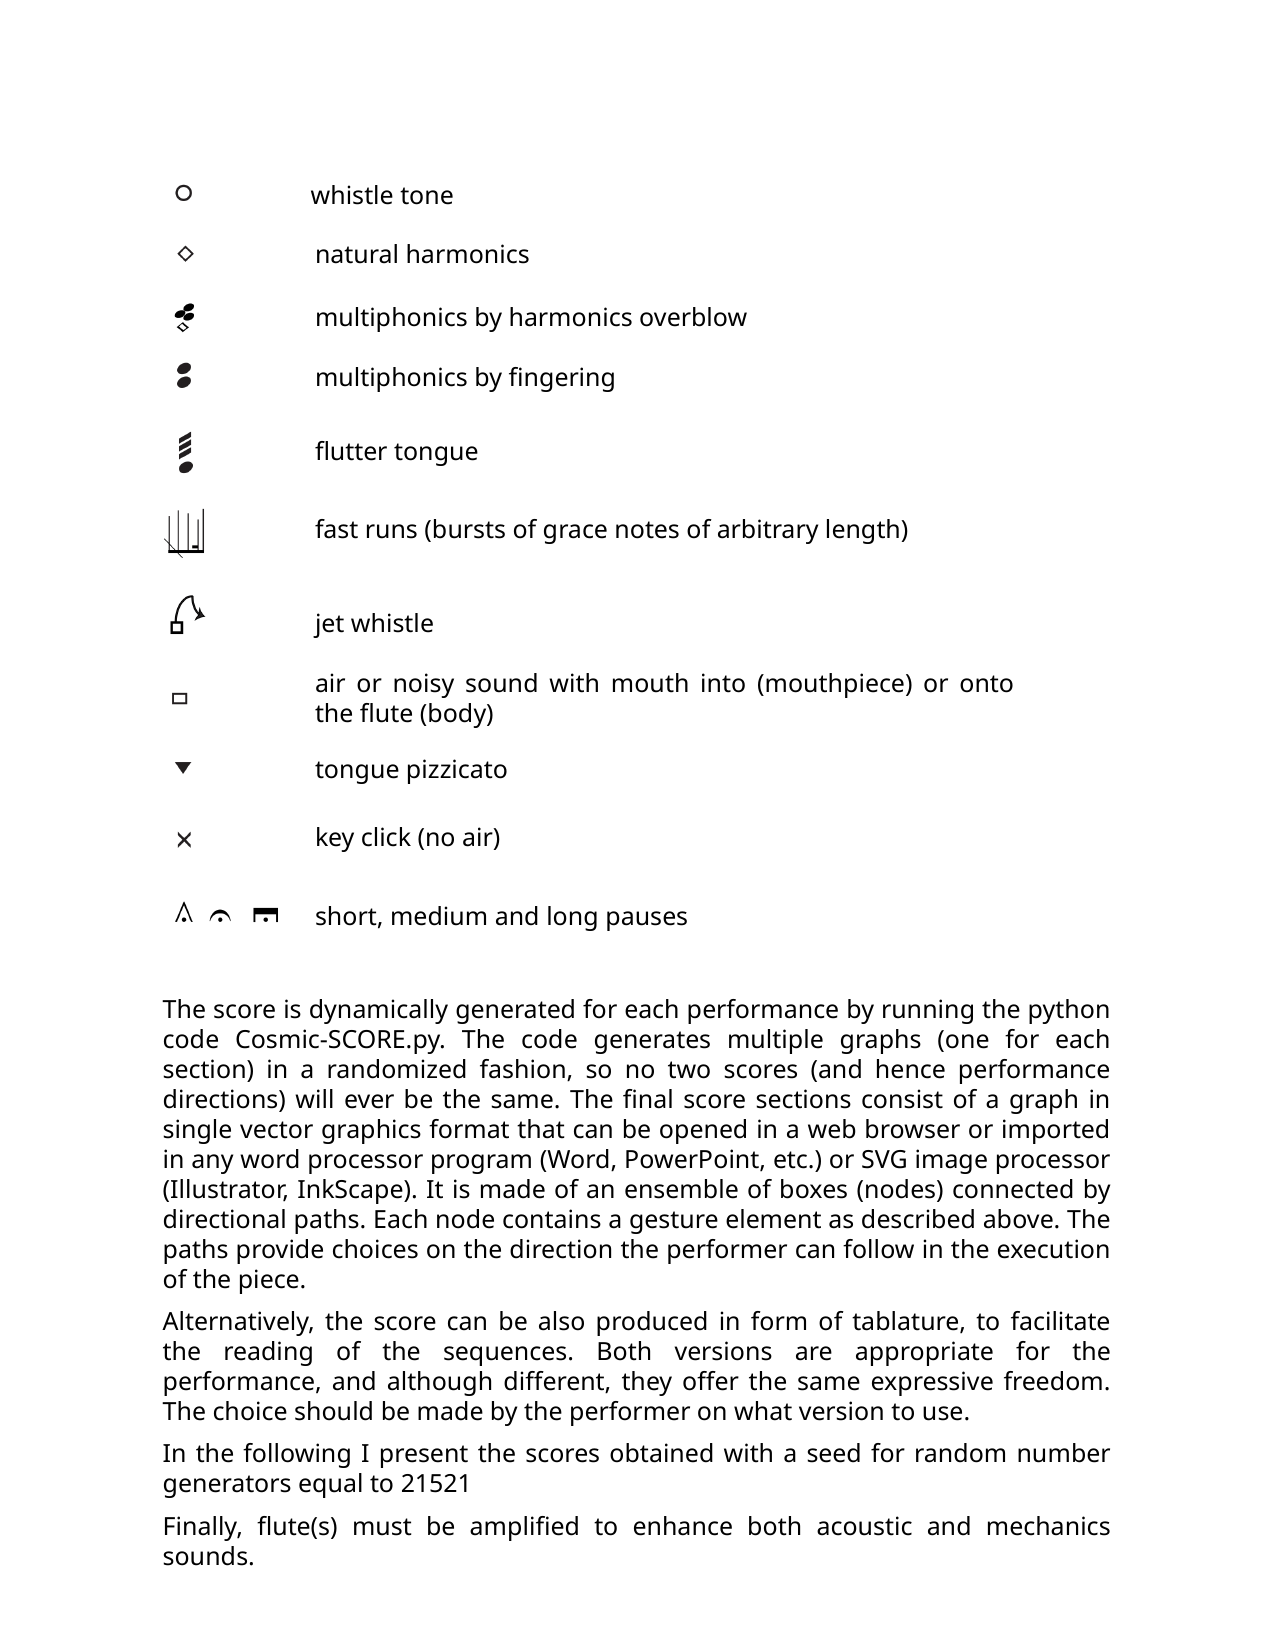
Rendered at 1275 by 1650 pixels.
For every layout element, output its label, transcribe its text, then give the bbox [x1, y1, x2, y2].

text_box natural harmonics [300, 231, 938, 276]
text_box The score is dynamically generated for each performance by running the python code Cosmic-SCORE.py. The code generates multiple graphs (one for each section) in a randomized fashion, so no two scores (and hence performance directions) will ever be the same. The final score sections consist of a graph in single vector graphics format that can be opened in a web browser or imported in any word processor program (Word, PowerPoint, etc.) or SVG image processor (Illustrator, InkScape). It is made of an ensemble of boxes (nodes) connected by directional paths. Each node contains a gesture element as described above. The paths provide choices on the direction the performer can follow in the execution of the piece. Alternatively, the score can be also produced in form of tablature, to facilitate the reading of the sequences. Both versions are appropriate for the performance, and although different, they offer the same expressive freedom. The choice should be made by the performer on what version to use. In the following I present the scores obtained with a seed for random number generators equal to 21521 Finally, flute(s) must be amplified to enhance both acoustic and mechanics sounds. [147, 986, 1128, 1578]
text_box jet whistle [300, 599, 938, 645]
text_box air or noisy sound with mouth into (mouthpiece) or onto the flute (body) [300, 660, 1031, 735]
text_box tongue pizzicato [300, 746, 938, 792]
text_box whistle tone [295, 172, 469, 218]
picture [122, 139, 321, 971]
text_box multiphonics by harmonics overblow multiphonics by fingering [300, 294, 938, 399]
text_box flutter tongue [300, 428, 938, 473]
text_box short, medium and long pauses [321, 892, 938, 938]
text_box key click (no air) [300, 813, 938, 859]
text_box fast runs (bursts of grace notes of arbitrary length) [300, 506, 938, 551]
